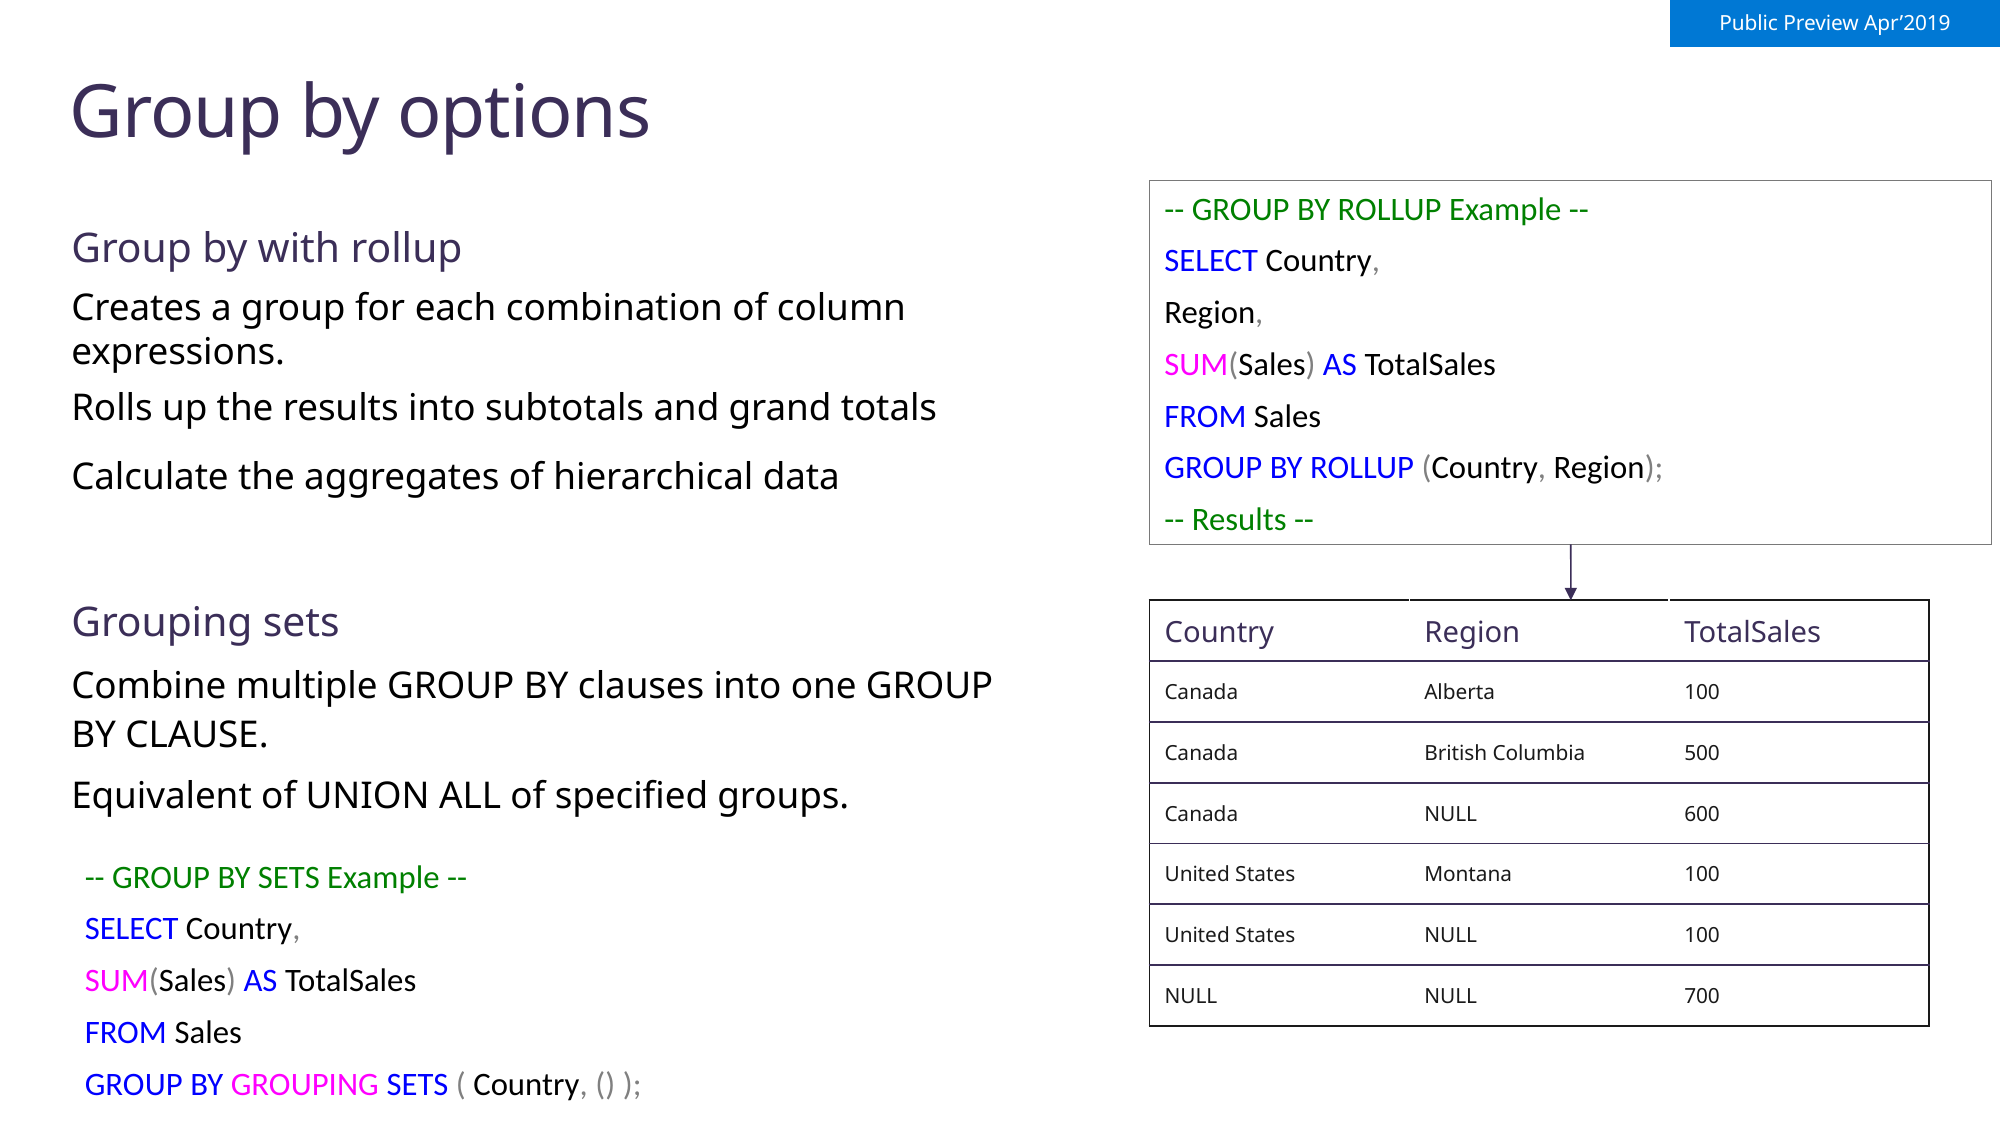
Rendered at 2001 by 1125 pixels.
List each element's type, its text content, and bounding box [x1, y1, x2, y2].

table_cell 100 [1670, 662, 1928, 721]
table_cell 100 [1670, 844, 1928, 903]
table_header Country [1150, 601, 1409, 660]
table_cell NULL [1410, 784, 1668, 843]
table_header TotalSales [1670, 601, 1928, 660]
table_cell United States [1150, 844, 1409, 903]
text_box Public Preview Apr’2019 [1670, 0, 2000, 47]
table_cell 500 [1670, 723, 1928, 782]
table_cell United States [1150, 905, 1409, 964]
table_cell NULL [1410, 966, 1668, 1025]
table_cell British Columbia [1410, 723, 1668, 782]
table_cell Canada [1150, 662, 1409, 721]
table_cell 100 [1670, 905, 1928, 964]
table_cell Alberta [1410, 662, 1668, 721]
table_cell NULL [1150, 966, 1409, 1025]
title Group by options [70, 36, 716, 158]
text_box -- GROUP BY ROLLUP Example -- SELECT Country, Region, SUM(Sales) AS TotalSales FROM Sales GROUP BY ROLLUP (Country, Region); -- Results -- [1149, 180, 1992, 545]
table_cell Canada [1150, 784, 1409, 843]
table_cell 700 [1670, 966, 1928, 1025]
table_cell Canada [1150, 723, 1409, 782]
table_header Region [1410, 601, 1668, 660]
text_box -- GROUP BY SETS Example -- SELECT Country, SUM(Sales) AS TotalSales FROM Sales GROUP BY GROUPING SETS ( Country, () ); [70, 848, 1070, 1109]
list Group by with rollup Creates a group for each combination of column expressions. Rolls up the results into subtotals and grand totals Calculate the aggregates of hierarchical data Grouping sets Combine multiple GROUP BY clauses into one GROUP BY CLAUSE. Equivalent of UNION ALL of specified groups. [71, 216, 1041, 848]
table_cell NULL [1410, 905, 1668, 964]
table_cell 600 [1670, 784, 1928, 843]
table_cell Montana [1410, 844, 1668, 903]
